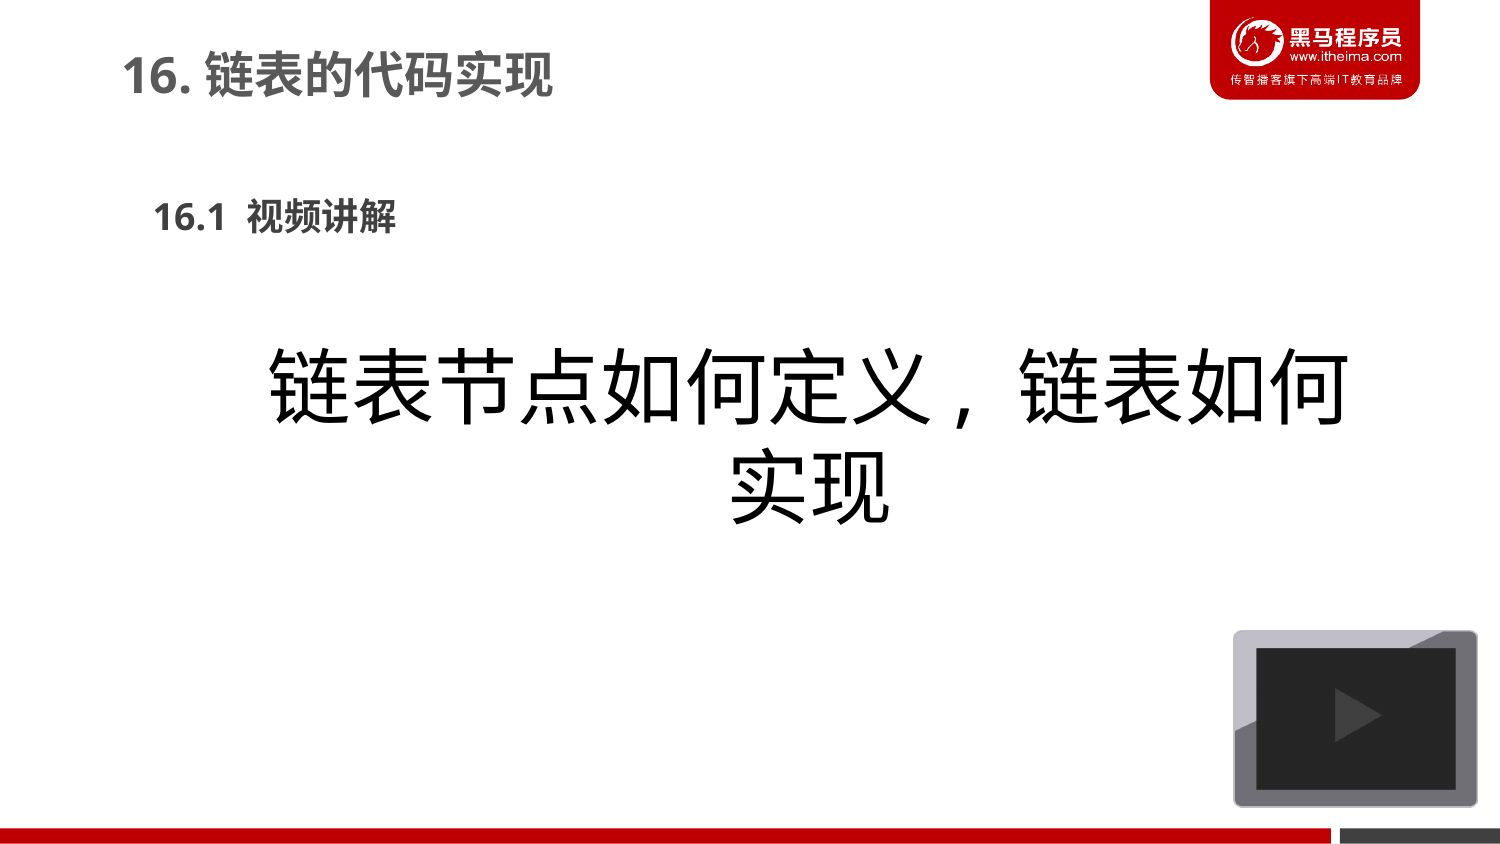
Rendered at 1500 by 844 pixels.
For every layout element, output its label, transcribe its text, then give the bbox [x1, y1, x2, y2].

picture [1232, 630, 1478, 809]
picture [1212, 8, 1421, 94]
text_box 16.1 视频讲解 [138, 185, 715, 246]
text_box 16.链表的代码实现 [110, 10, 994, 144]
text_box 链表节点如何定义, 链表如何实现 [242, 327, 1377, 543]
